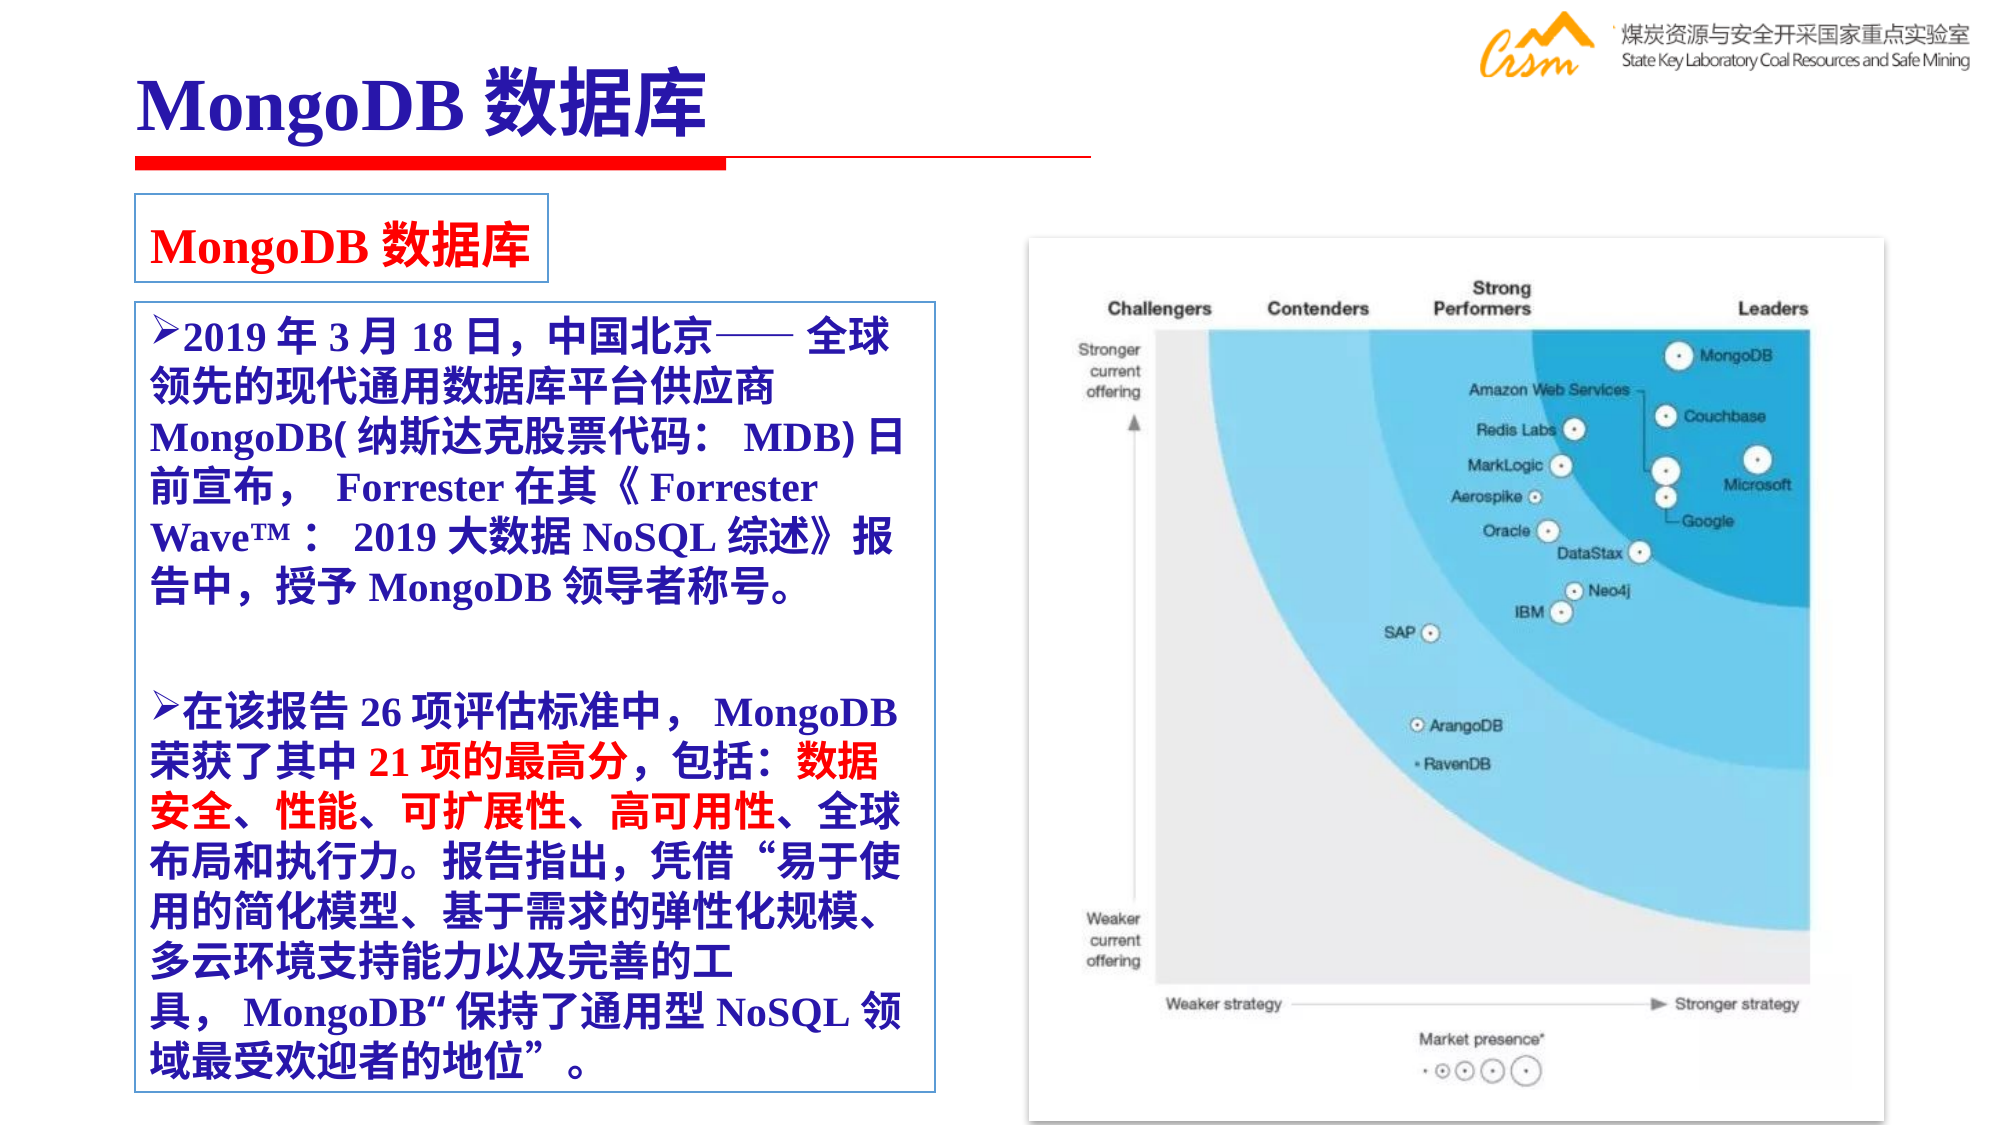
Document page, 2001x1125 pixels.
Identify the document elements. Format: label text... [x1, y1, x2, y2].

list MongoDB数据库 [134, 193, 549, 283]
text_box MongoDB数据库 [121, 48, 1135, 145]
picture [1444, 9, 2000, 82]
picture [1060, 269, 1853, 1091]
text_box [135, 156, 1092, 171]
text_box 2019年3月18日，中国北京—— 全球领先的现代通用数据库平台供应商MongoDB(纳斯达克股票代码：MDB)日前宣布， Forrester在其《Forrester Wave™：2019大数据NoSQL综述》报告中，授予MongoDB领导者称号。 在该报告26项评估标准中，MongoDB荣获了其中21项的最高分，包括：数据安全、性能、可扩展性、高可用性、全球布局和执行力。报告指出，凭借“易于使用的简化模型、基于需求的弹性化规模、多云环境支持能力以及完善的工具，MongoDB“保持了通用型NoSQL领域最受欢迎者的地位”。 [134, 301, 936, 1093]
